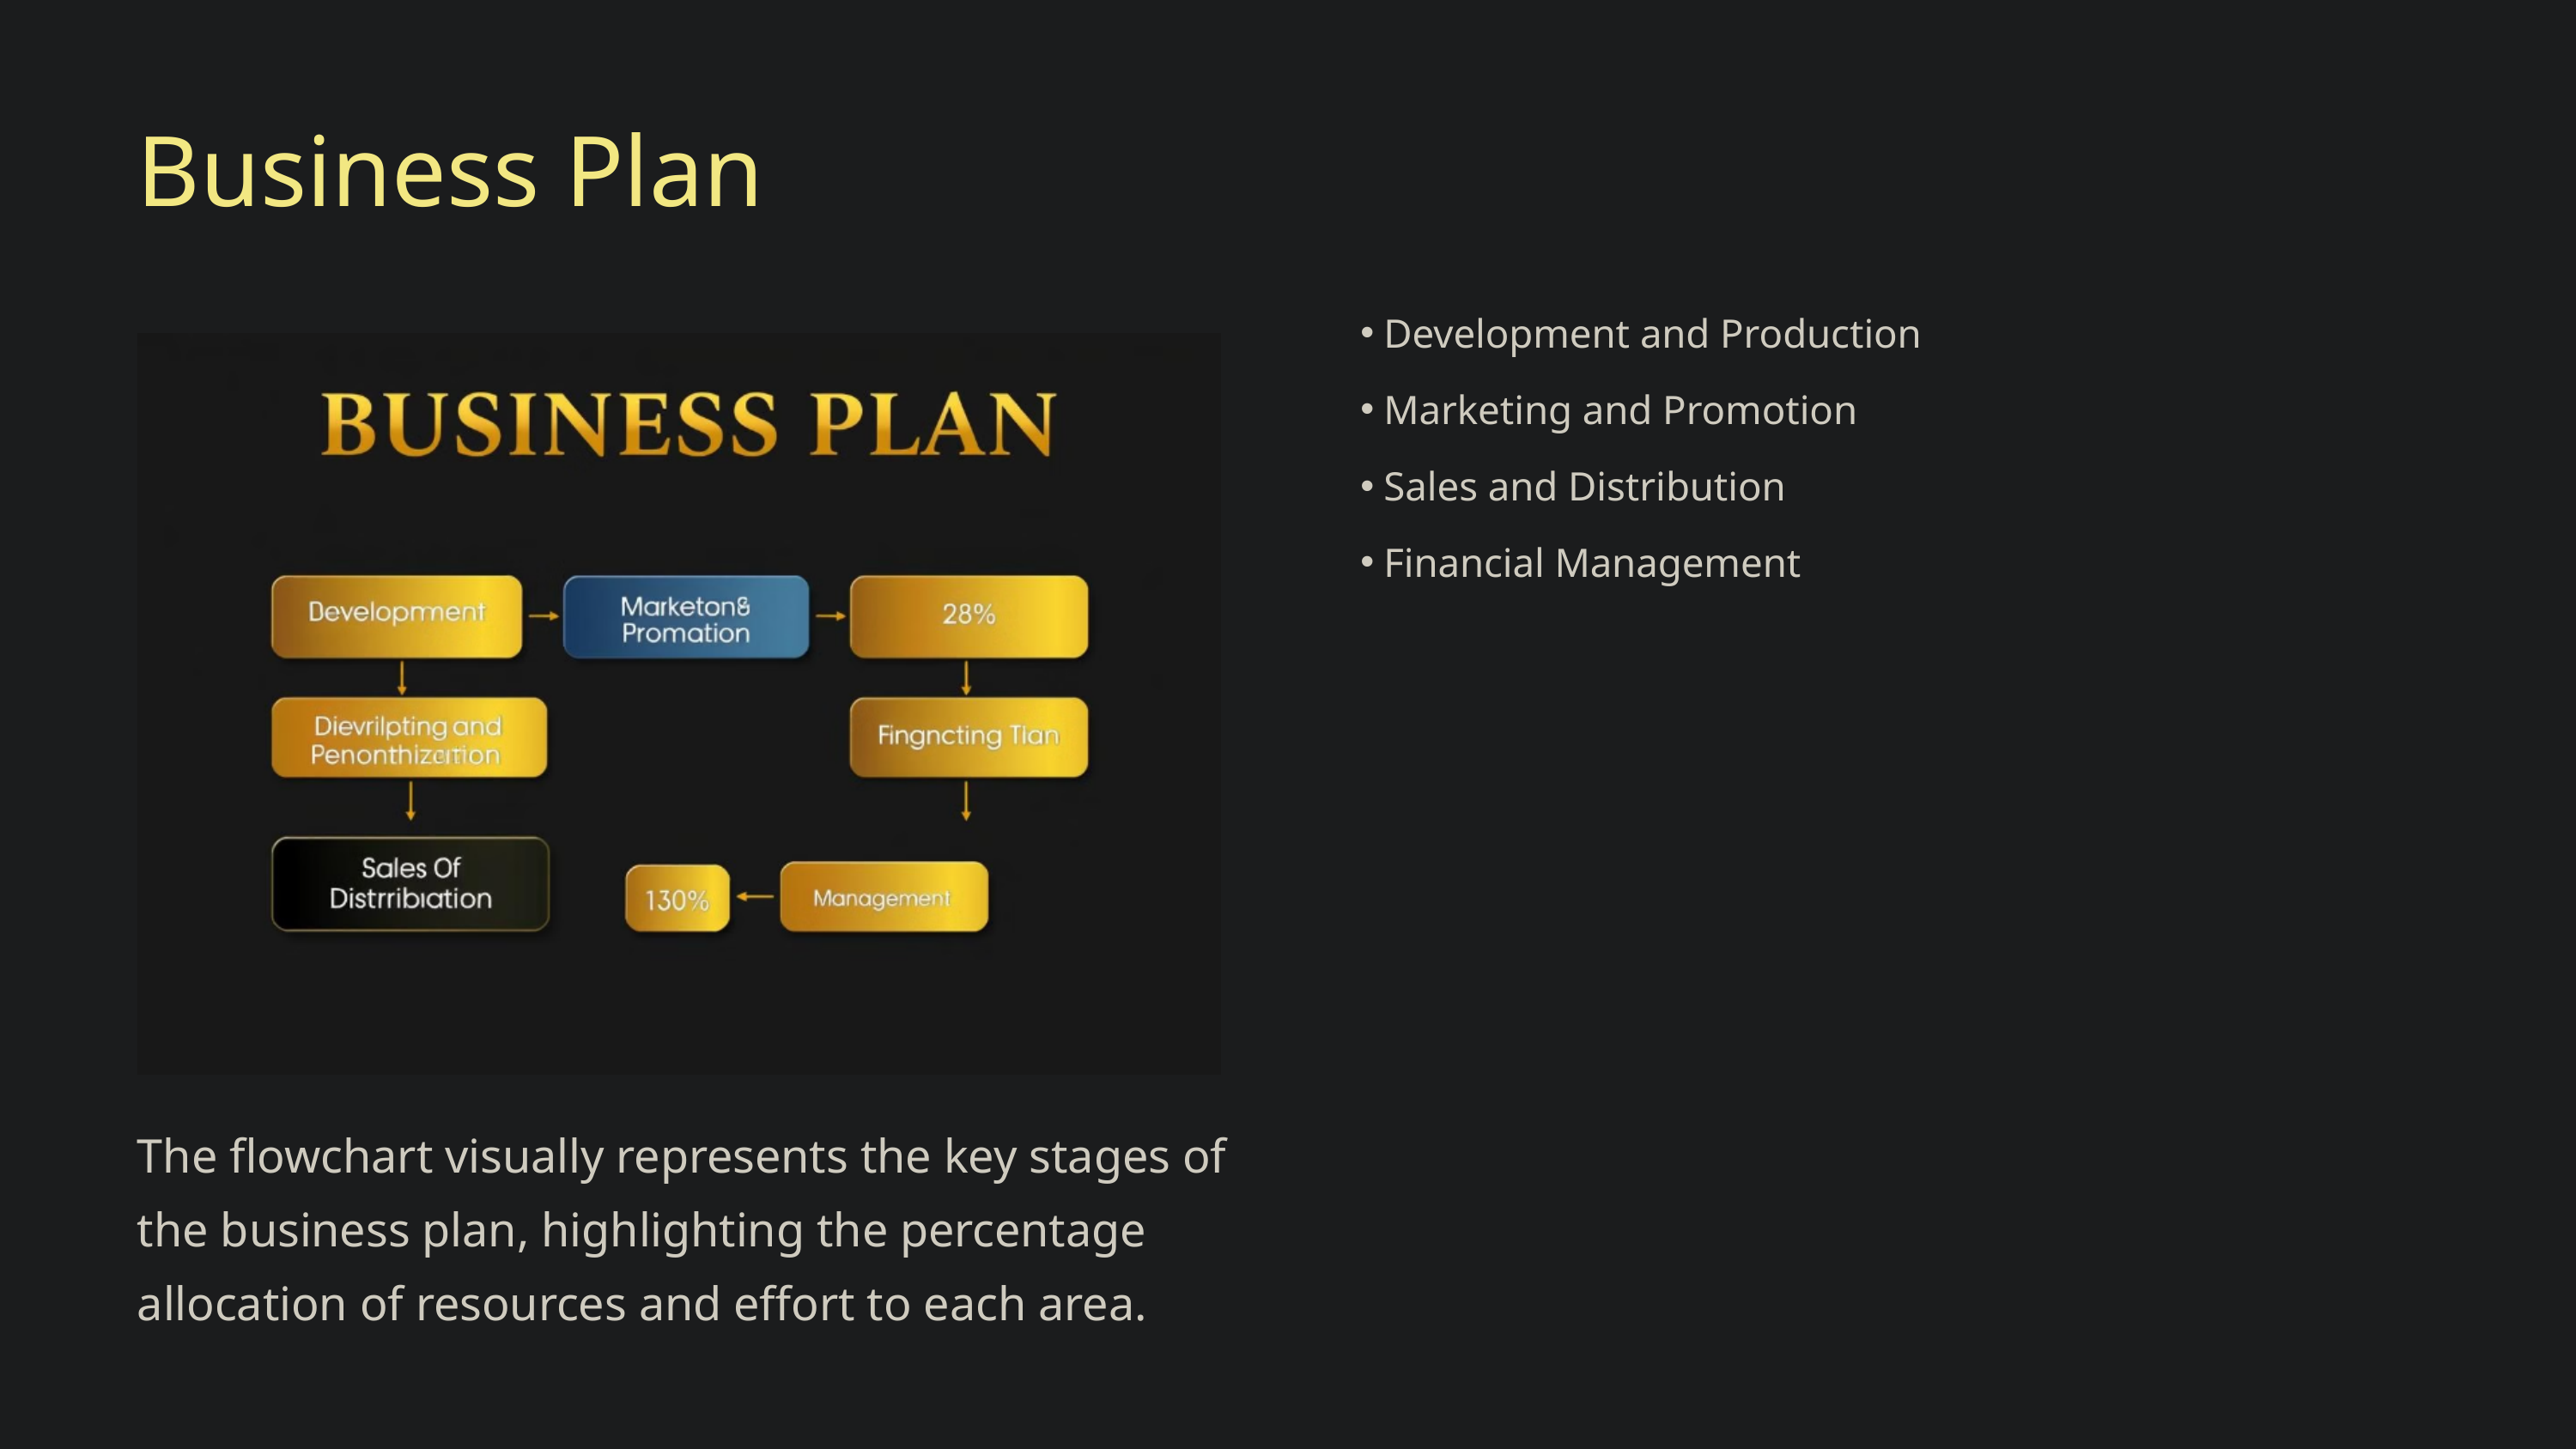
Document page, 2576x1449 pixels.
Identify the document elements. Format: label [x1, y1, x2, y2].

text_box [137, 107, 1119, 231]
text_box [1337, 455, 2440, 519]
text_box [0, 0, 2576, 1449]
text_box [1337, 532, 2440, 596]
text_box [137, 1119, 1241, 1340]
text_box [1337, 302, 2440, 367]
text_box [1337, 379, 2440, 443]
